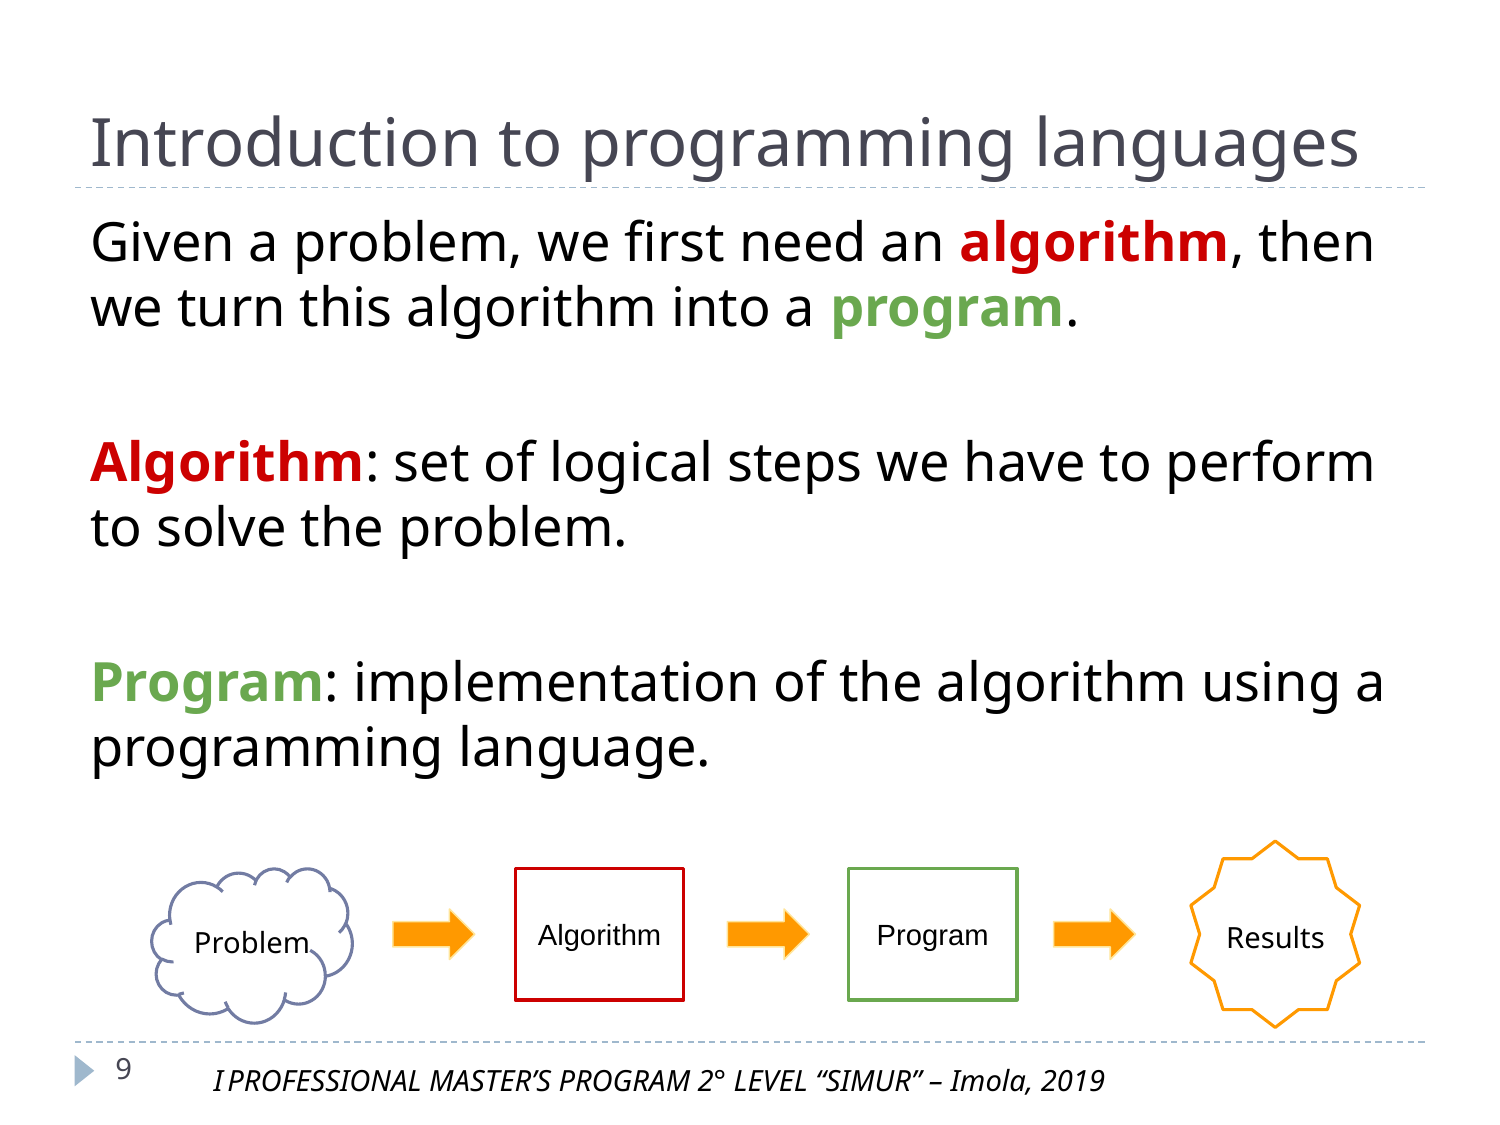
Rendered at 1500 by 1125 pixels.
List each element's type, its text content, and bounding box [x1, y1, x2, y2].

title Introduction to programming languages [75, 24, 1425, 188]
text_box [727, 908, 810, 960]
text_box Problem [173, 908, 331, 960]
text_box [392, 908, 475, 960]
text_box Algorithm [515, 868, 684, 1001]
text_box [1190, 946, 1360, 1028]
list Given a problem, we first need an algorithm, then we turn this algorithm into a program. Algorithm: set of logical steps we have to perform to solve the problem. Program: implementation of the algorithm using a programming language. [75, 200, 1425, 821]
text_box I PROFESSIONAL MASTER’S PROGRAM 2° LEVEL “SIMUR” – Imola, 2019 [198, 1054, 1302, 1106]
text_box [1190, 841, 1360, 923]
slide_number ‹#› [100, 1042, 426, 1103]
text_box Results [1196, 904, 1355, 955]
text_box [151, 868, 353, 1024]
text_box [1053, 908, 1136, 960]
text_box Program [848, 868, 1017, 1001]
